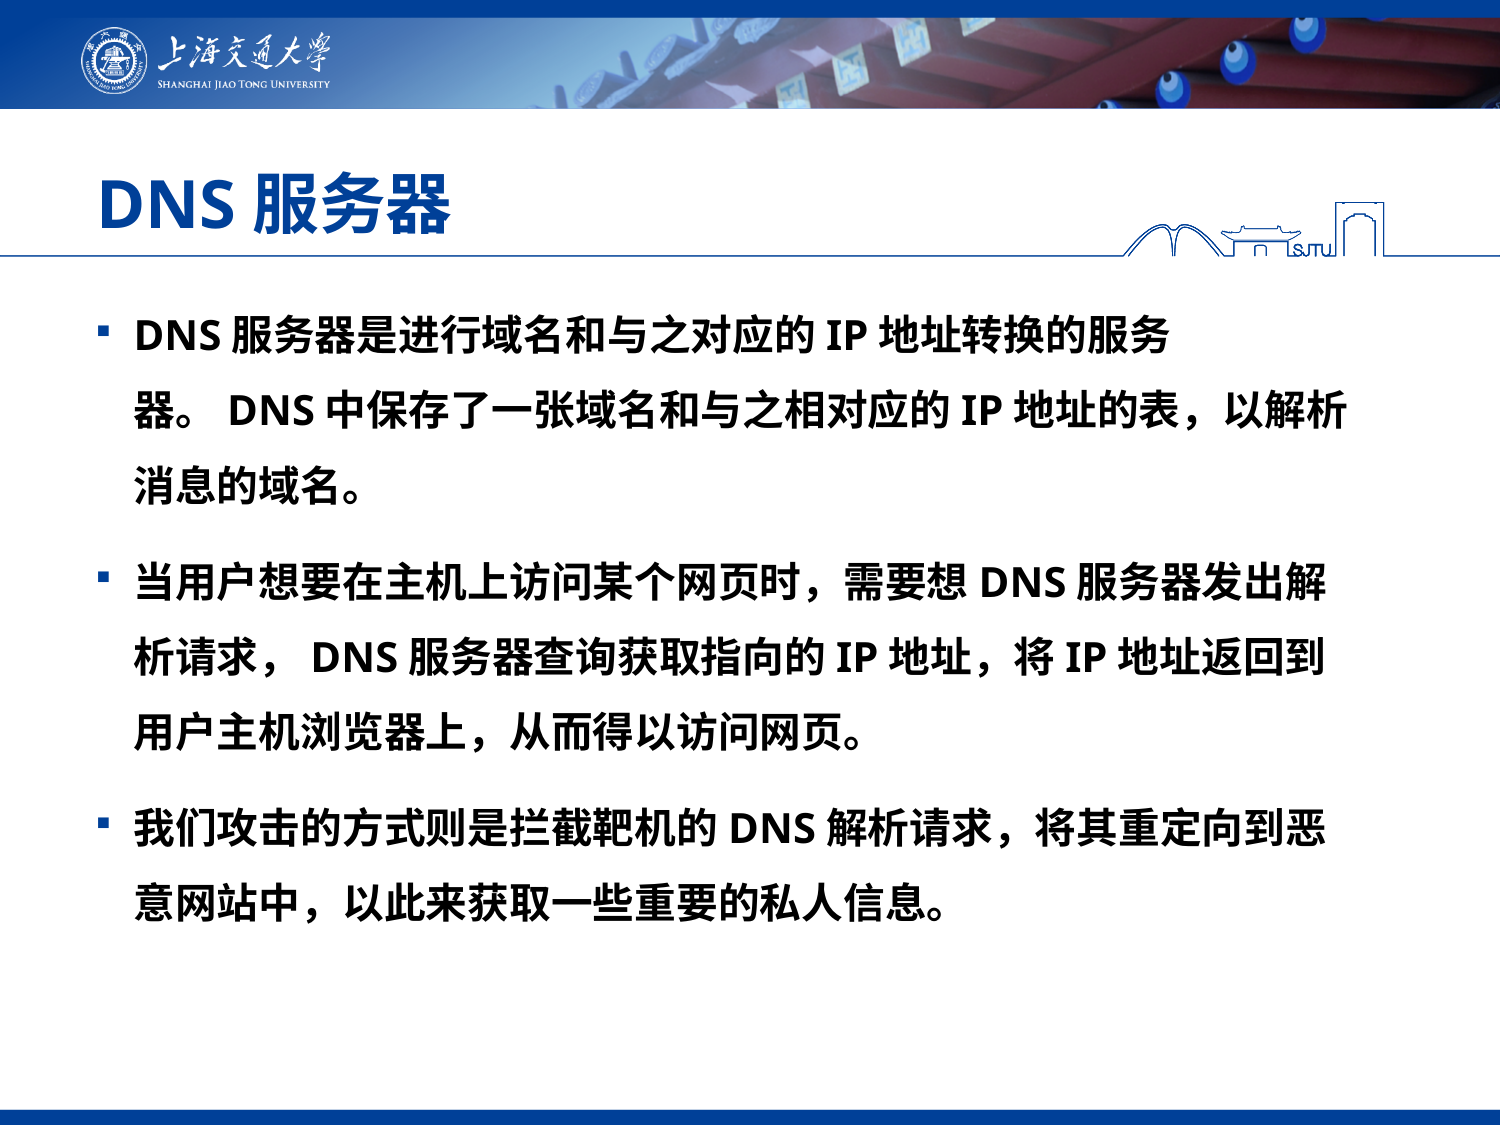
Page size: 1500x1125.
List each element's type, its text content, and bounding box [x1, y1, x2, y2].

list DNS服务器是进行域名和与之对应的IP地址转换的服务器。DNS中保存了一张域名和与之相对应的IP地址的表，以解析消息的域名。 当用户想要在主机上访问某个网页时，需要想DNS服务器发出解析请求，DNS服务器查询获取指向的IP地址，将IP地址返回到用户主机浏览器上，从而得以访问网页。 我们攻击的方式则是拦截靶机的DNS解析请求，将其重定向到恶意网站中，以此来获取一些重要的私人信息。 [81, 276, 1367, 1084]
title DNS服务器 [81, 159, 1455, 254]
picture [0, 18, 1500, 109]
